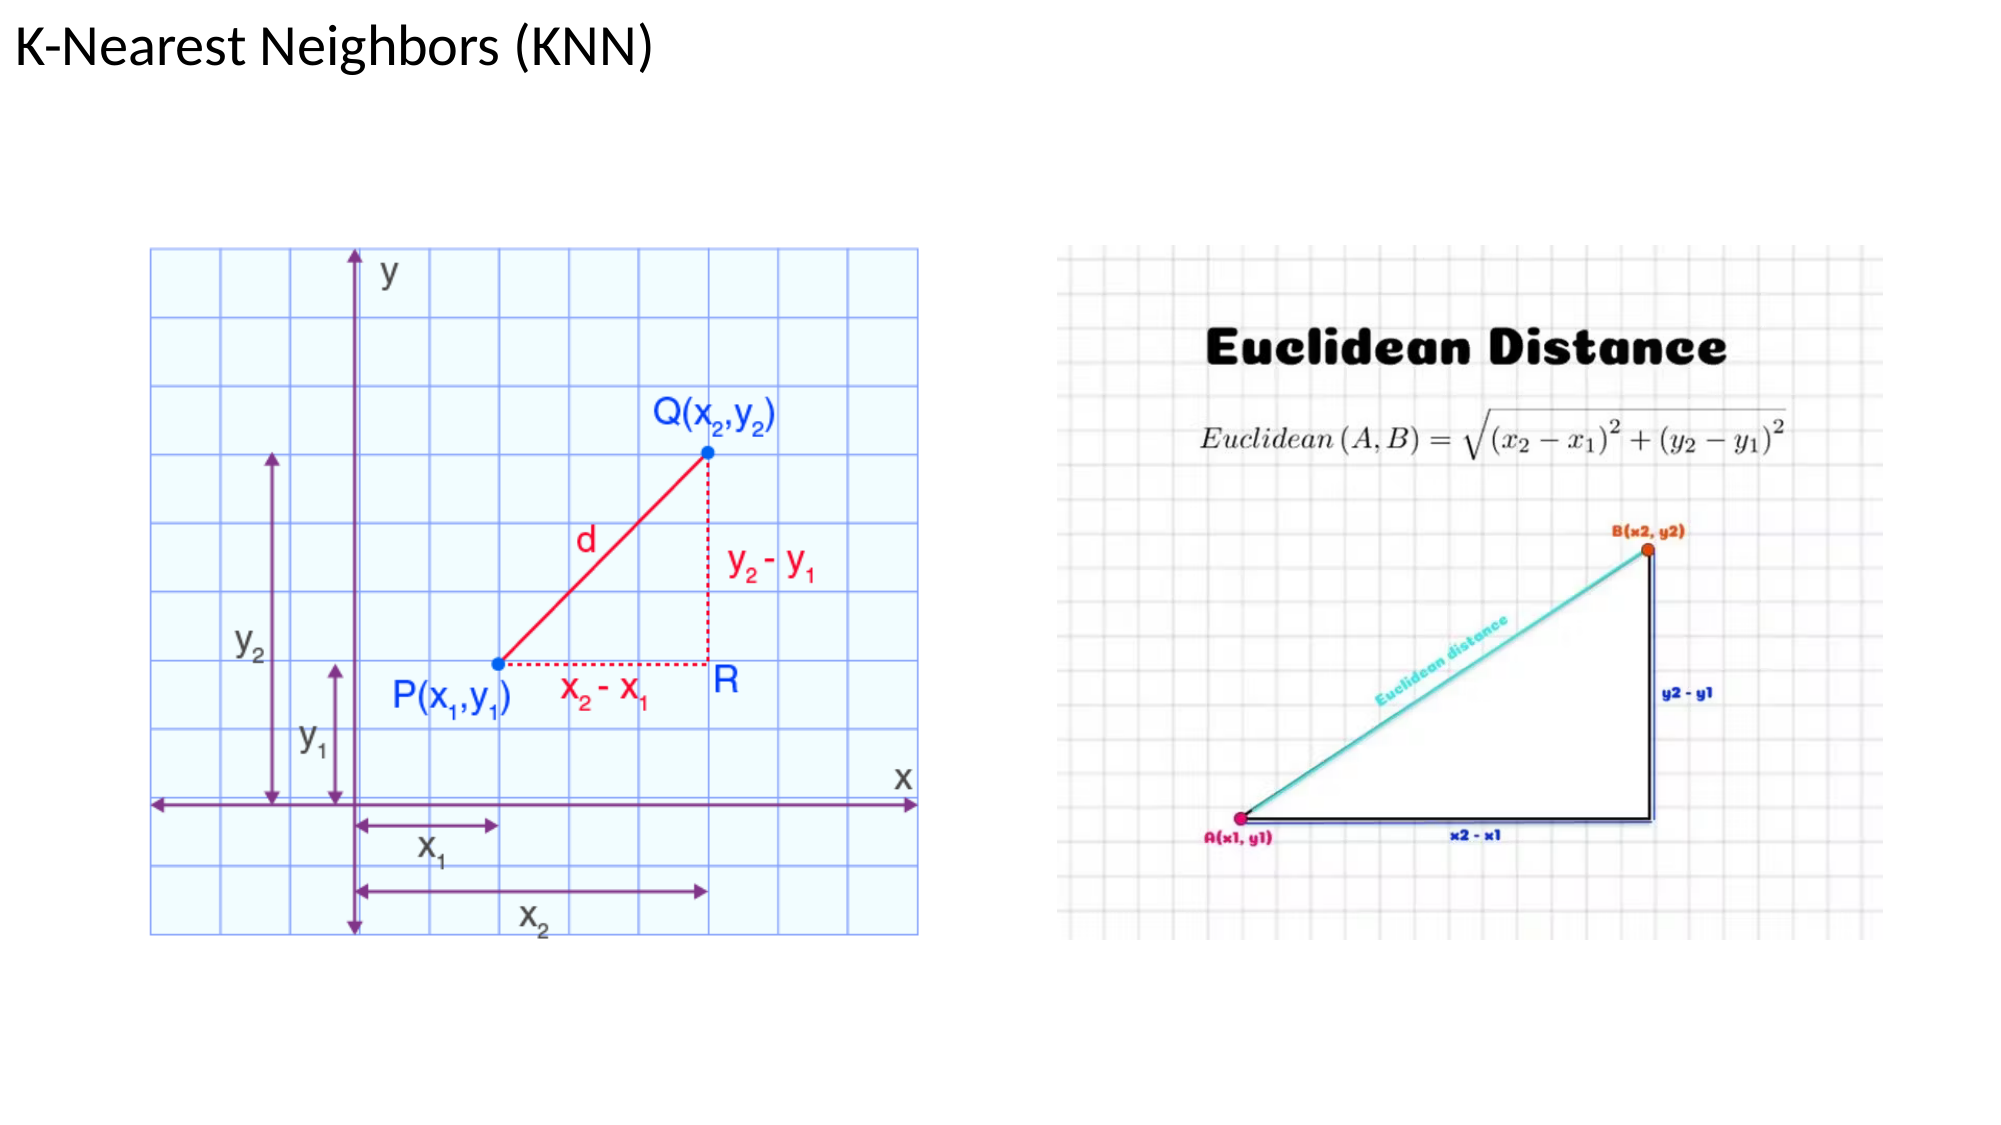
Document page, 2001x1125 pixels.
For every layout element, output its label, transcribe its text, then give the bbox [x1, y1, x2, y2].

text_box K-Nearest Neighbors (KNN) [0, 0, 2000, 86]
picture [147, 245, 923, 940]
picture [1057, 245, 1884, 940]
